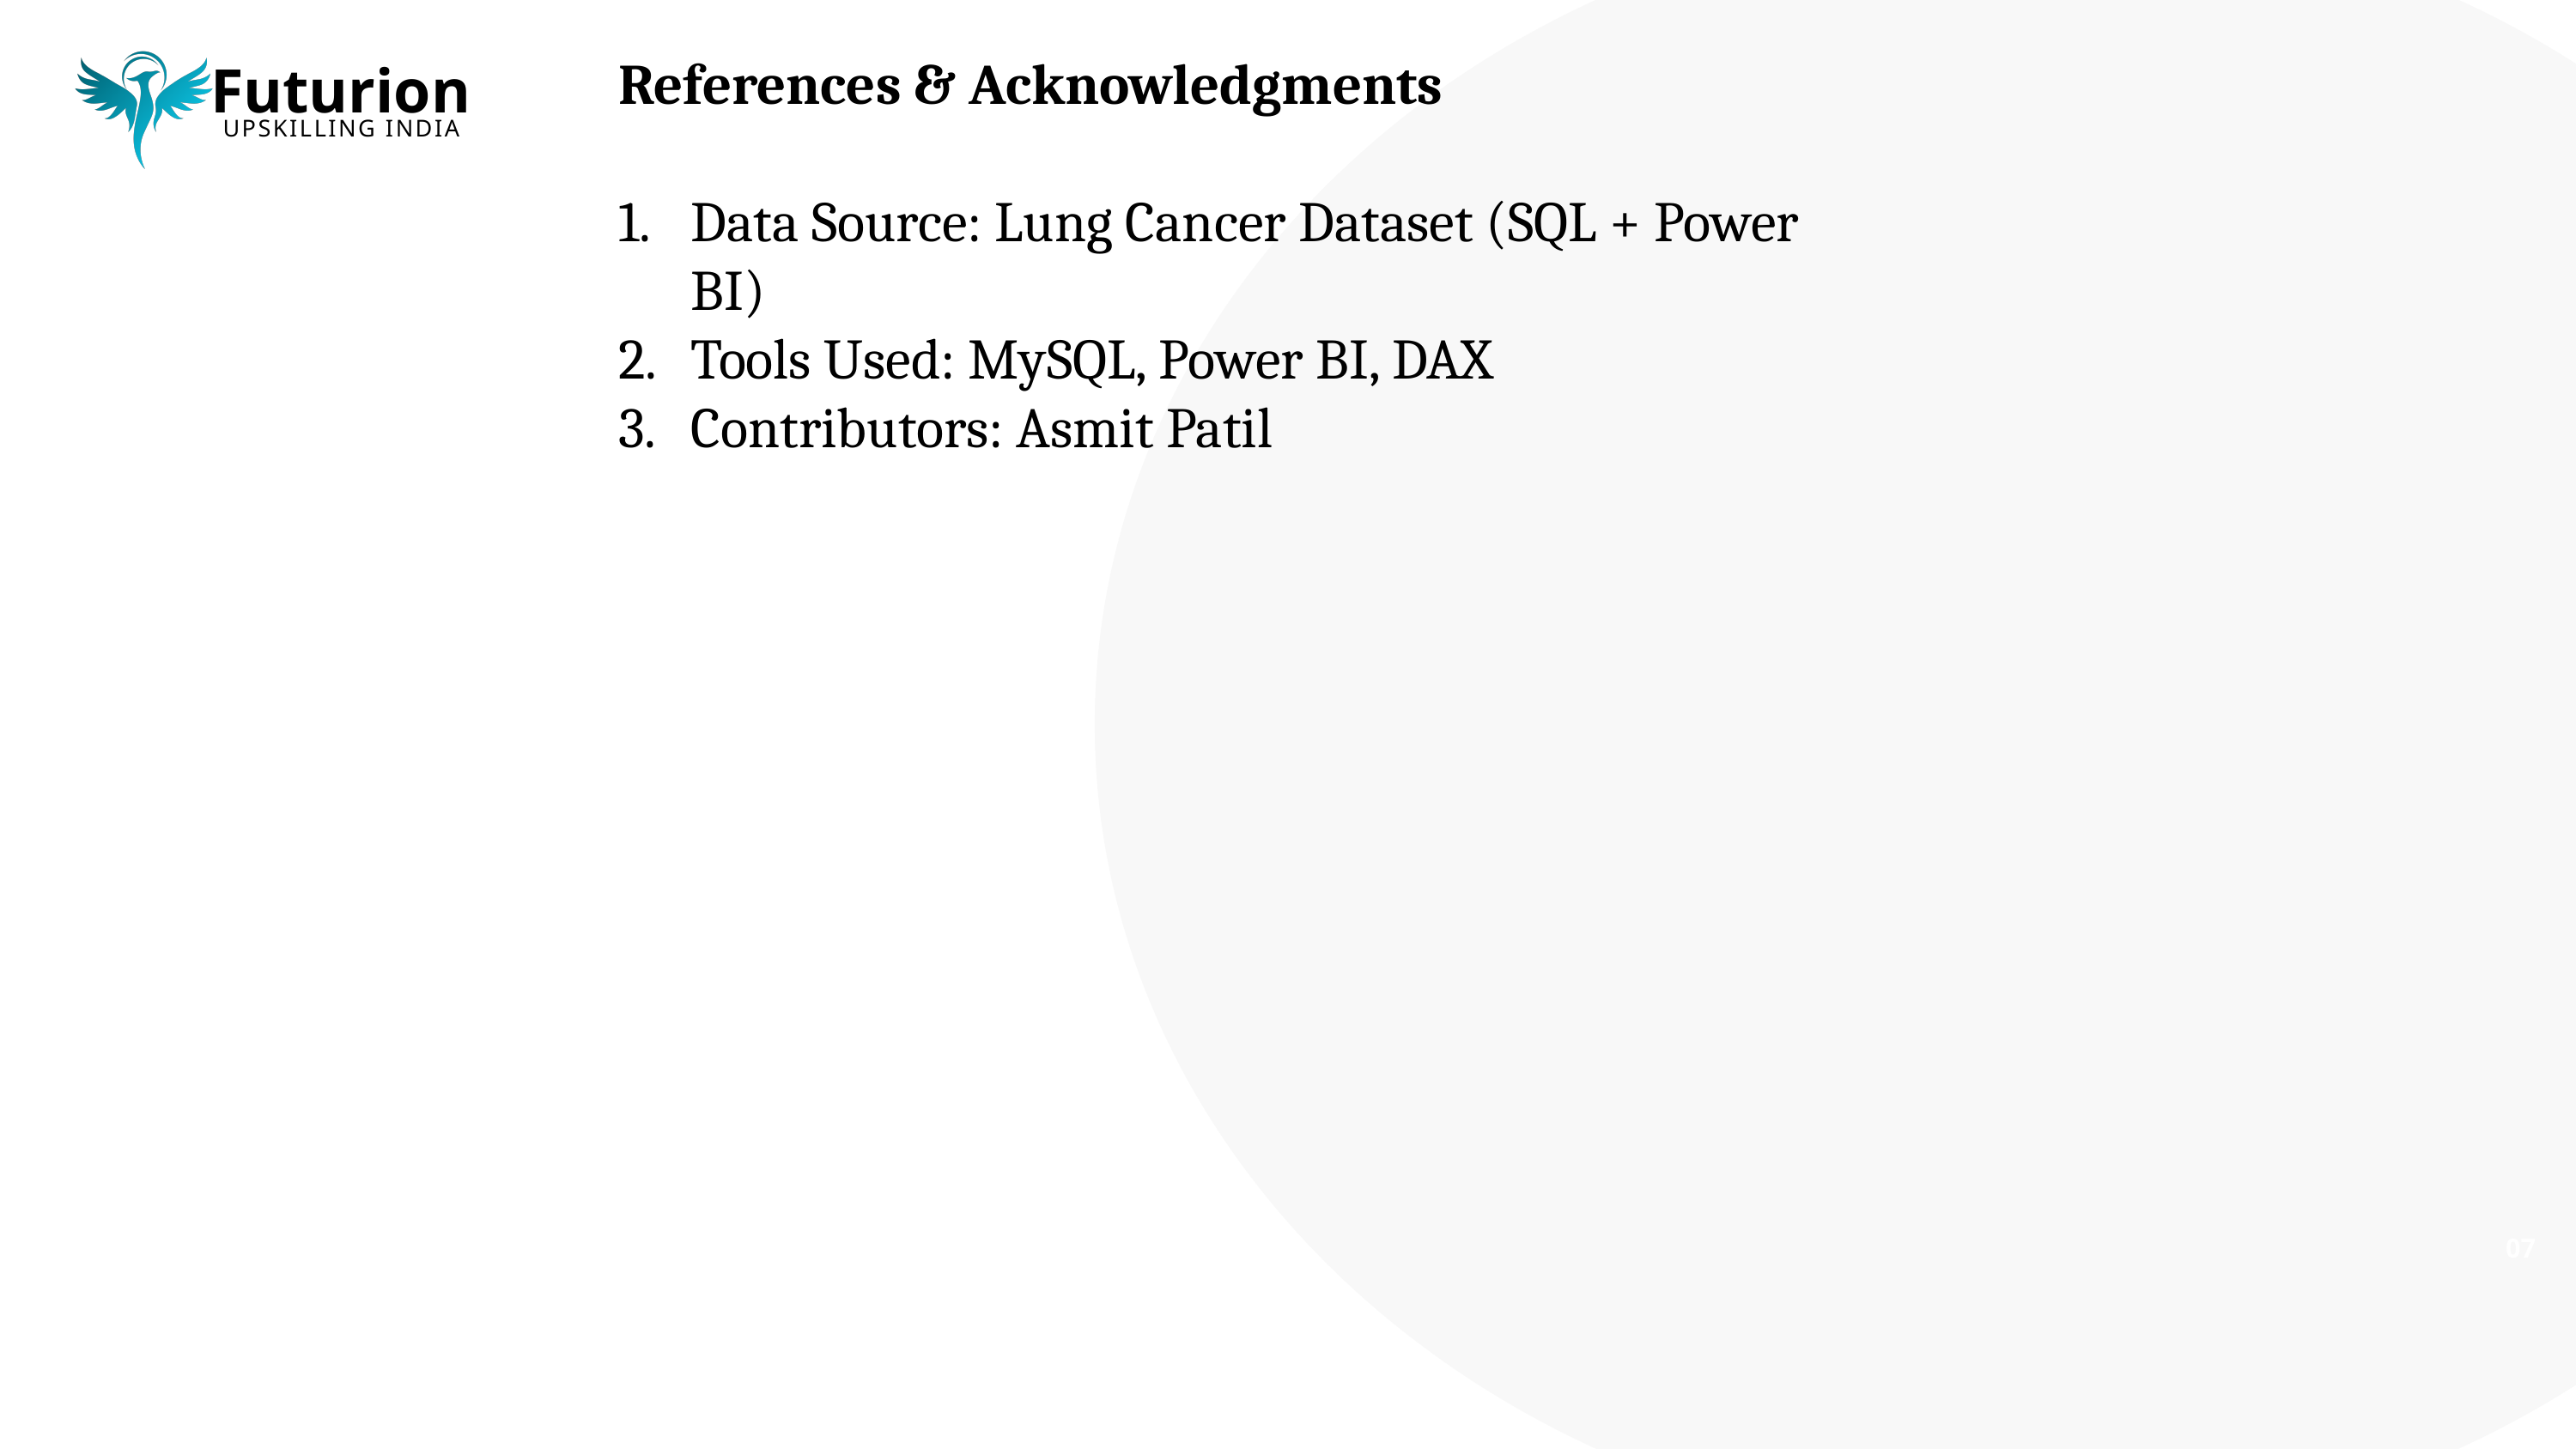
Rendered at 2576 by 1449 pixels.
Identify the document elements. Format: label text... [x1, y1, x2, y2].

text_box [1094, 0, 2576, 1449]
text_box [75, 48, 495, 169]
text_box References & Acknowledgments Data Source: Lung Cancer Dataset (SQL + Power BI) Tools Used: MySQL, Power BI, DAX Contributors: Asmit Patil [605, 40, 1089, 603]
